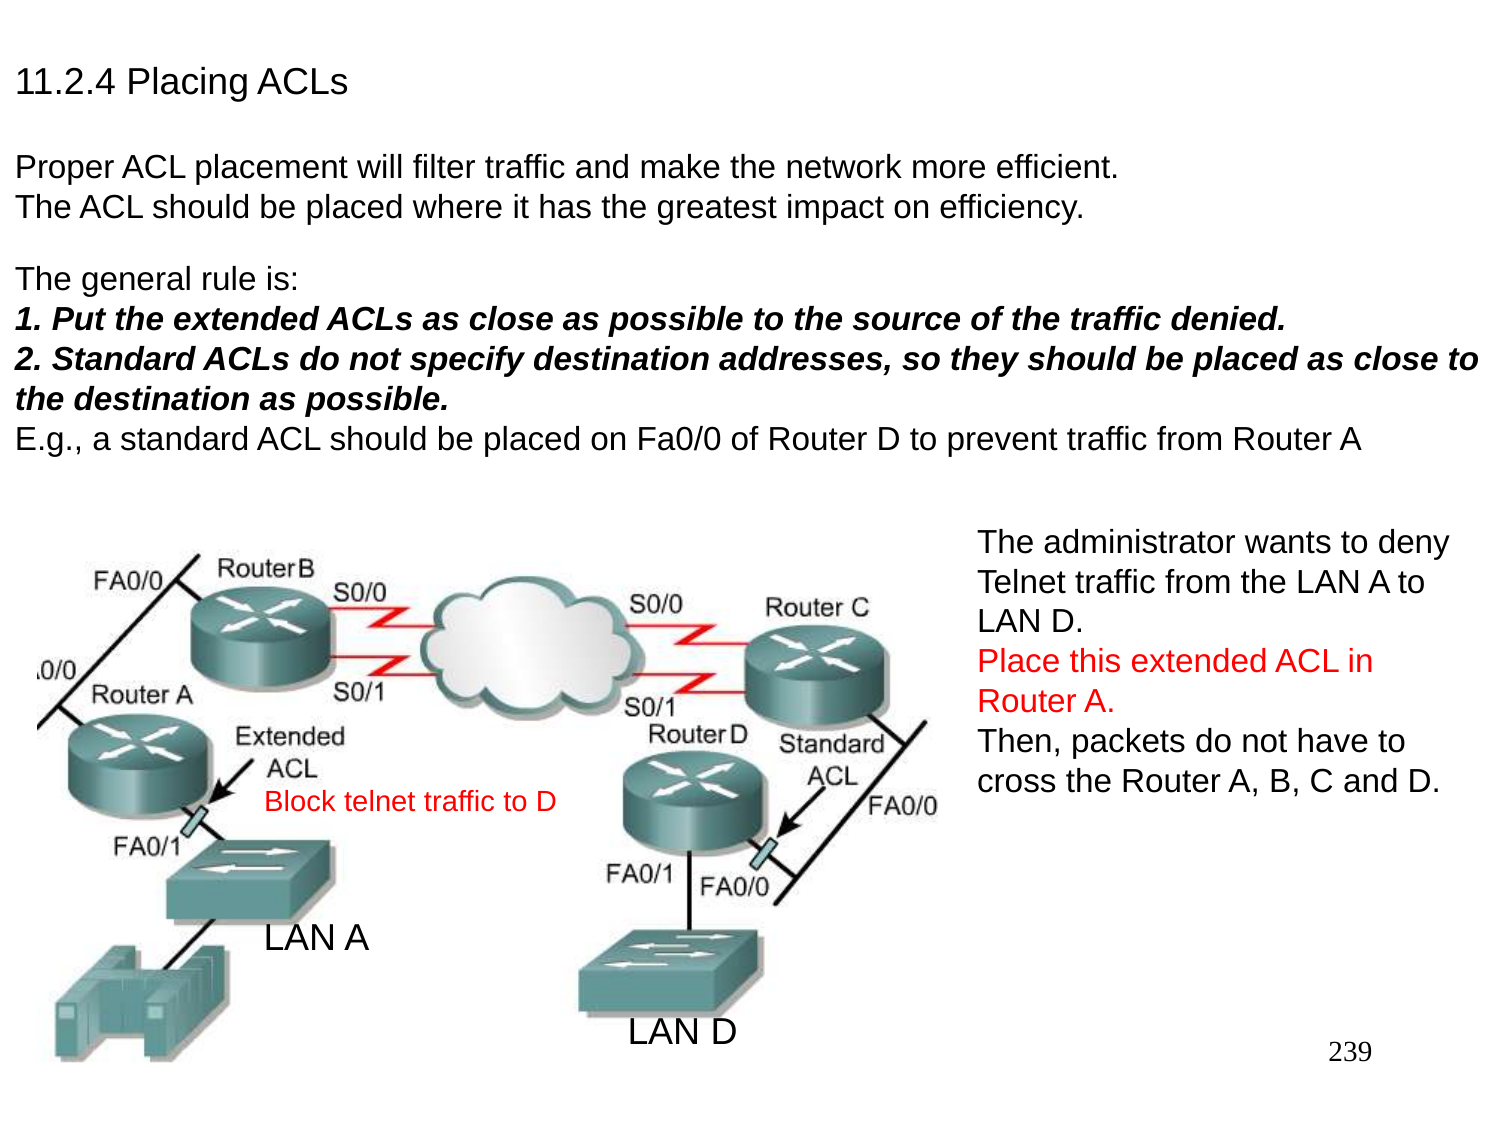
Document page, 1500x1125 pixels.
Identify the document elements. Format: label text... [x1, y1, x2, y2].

text_box 11.2.4 Placing ACLs [0, 49, 1500, 110]
text_box The administrator wants to deny Telnet traffic from the LAN A to LAN D. Place this extended ACL in Router A. Then, packets do not have to cross the Router A, B, C and D. [962, 512, 1475, 807]
picture [37, 489, 938, 1125]
text_box The general rule is: 1. Put the extended ACLs as close as possible to the source of the traffic denied. 2. Standard ACLs do not specify destination addresses, so they should be placed as close to the destination as possible. E.g., a standard ACL should be placed on Fa0/0 of Router D to prevent traffic from Router A [0, 249, 1500, 465]
text_box Proper ACL placement will filter traffic and make the network more efficient. The ACL should be placed where it has the greatest impact on efficiency. [0, 137, 1500, 232]
slide_number 239 [1074, 1024, 1388, 1101]
